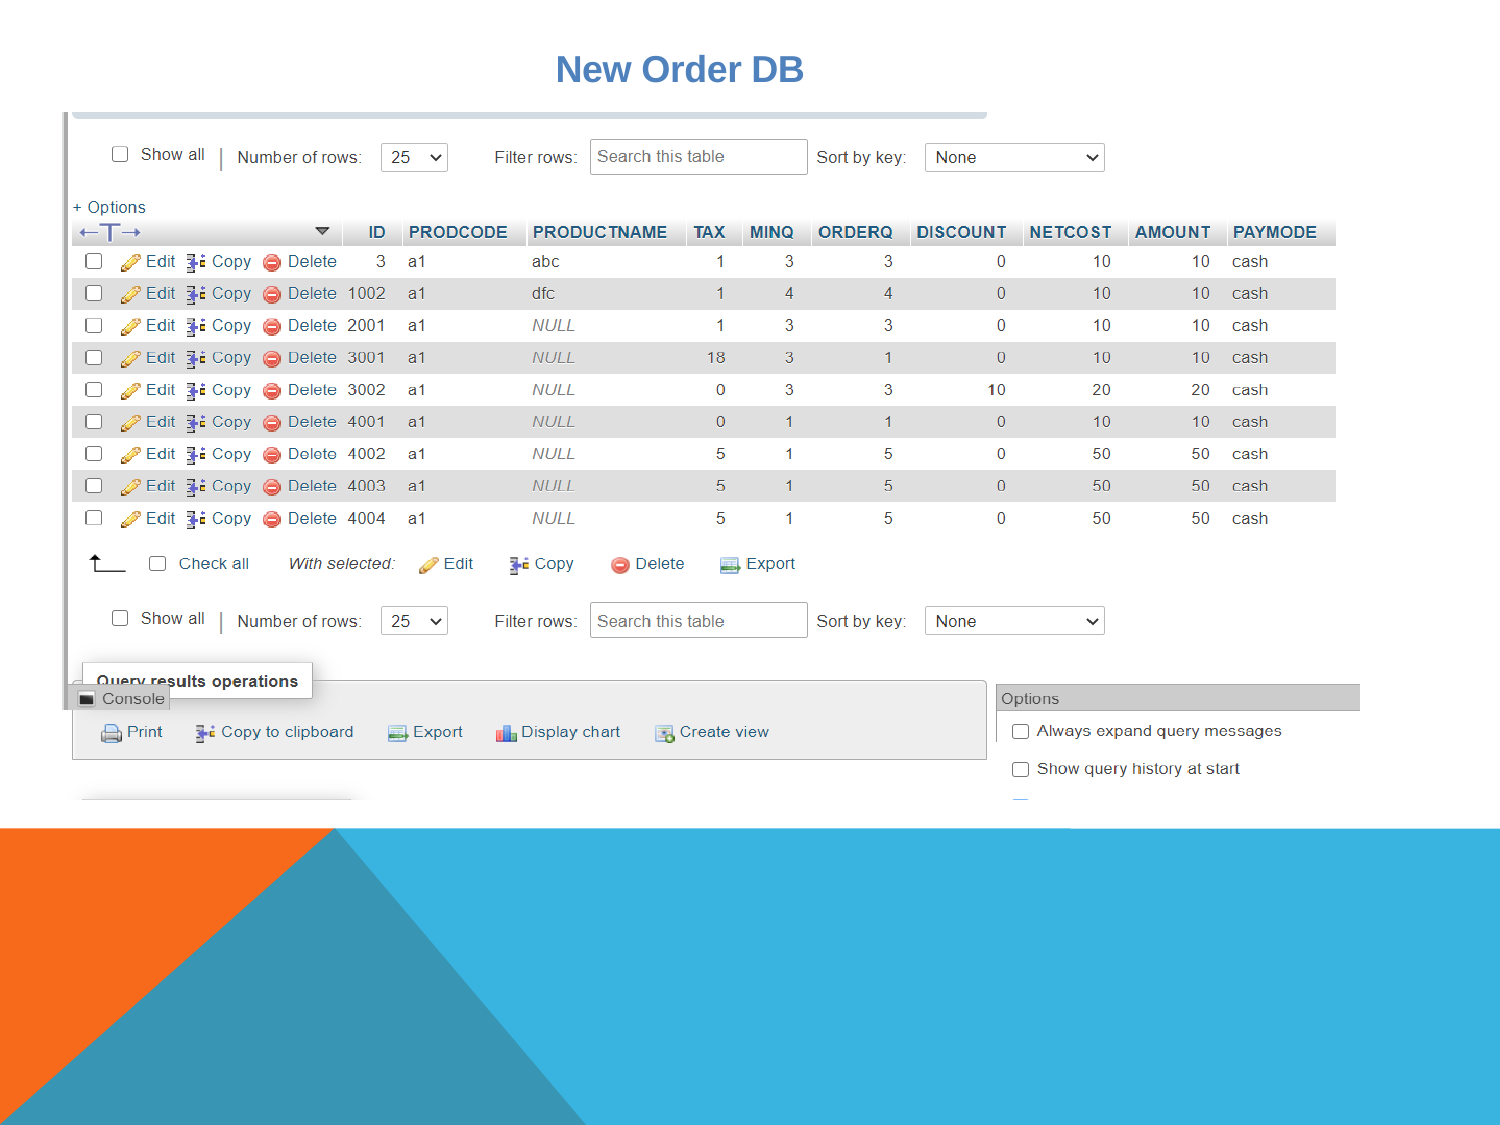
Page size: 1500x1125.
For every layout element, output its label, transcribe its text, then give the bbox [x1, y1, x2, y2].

text_box New Order DB [538, 37, 821, 98]
picture [62, 112, 1360, 801]
